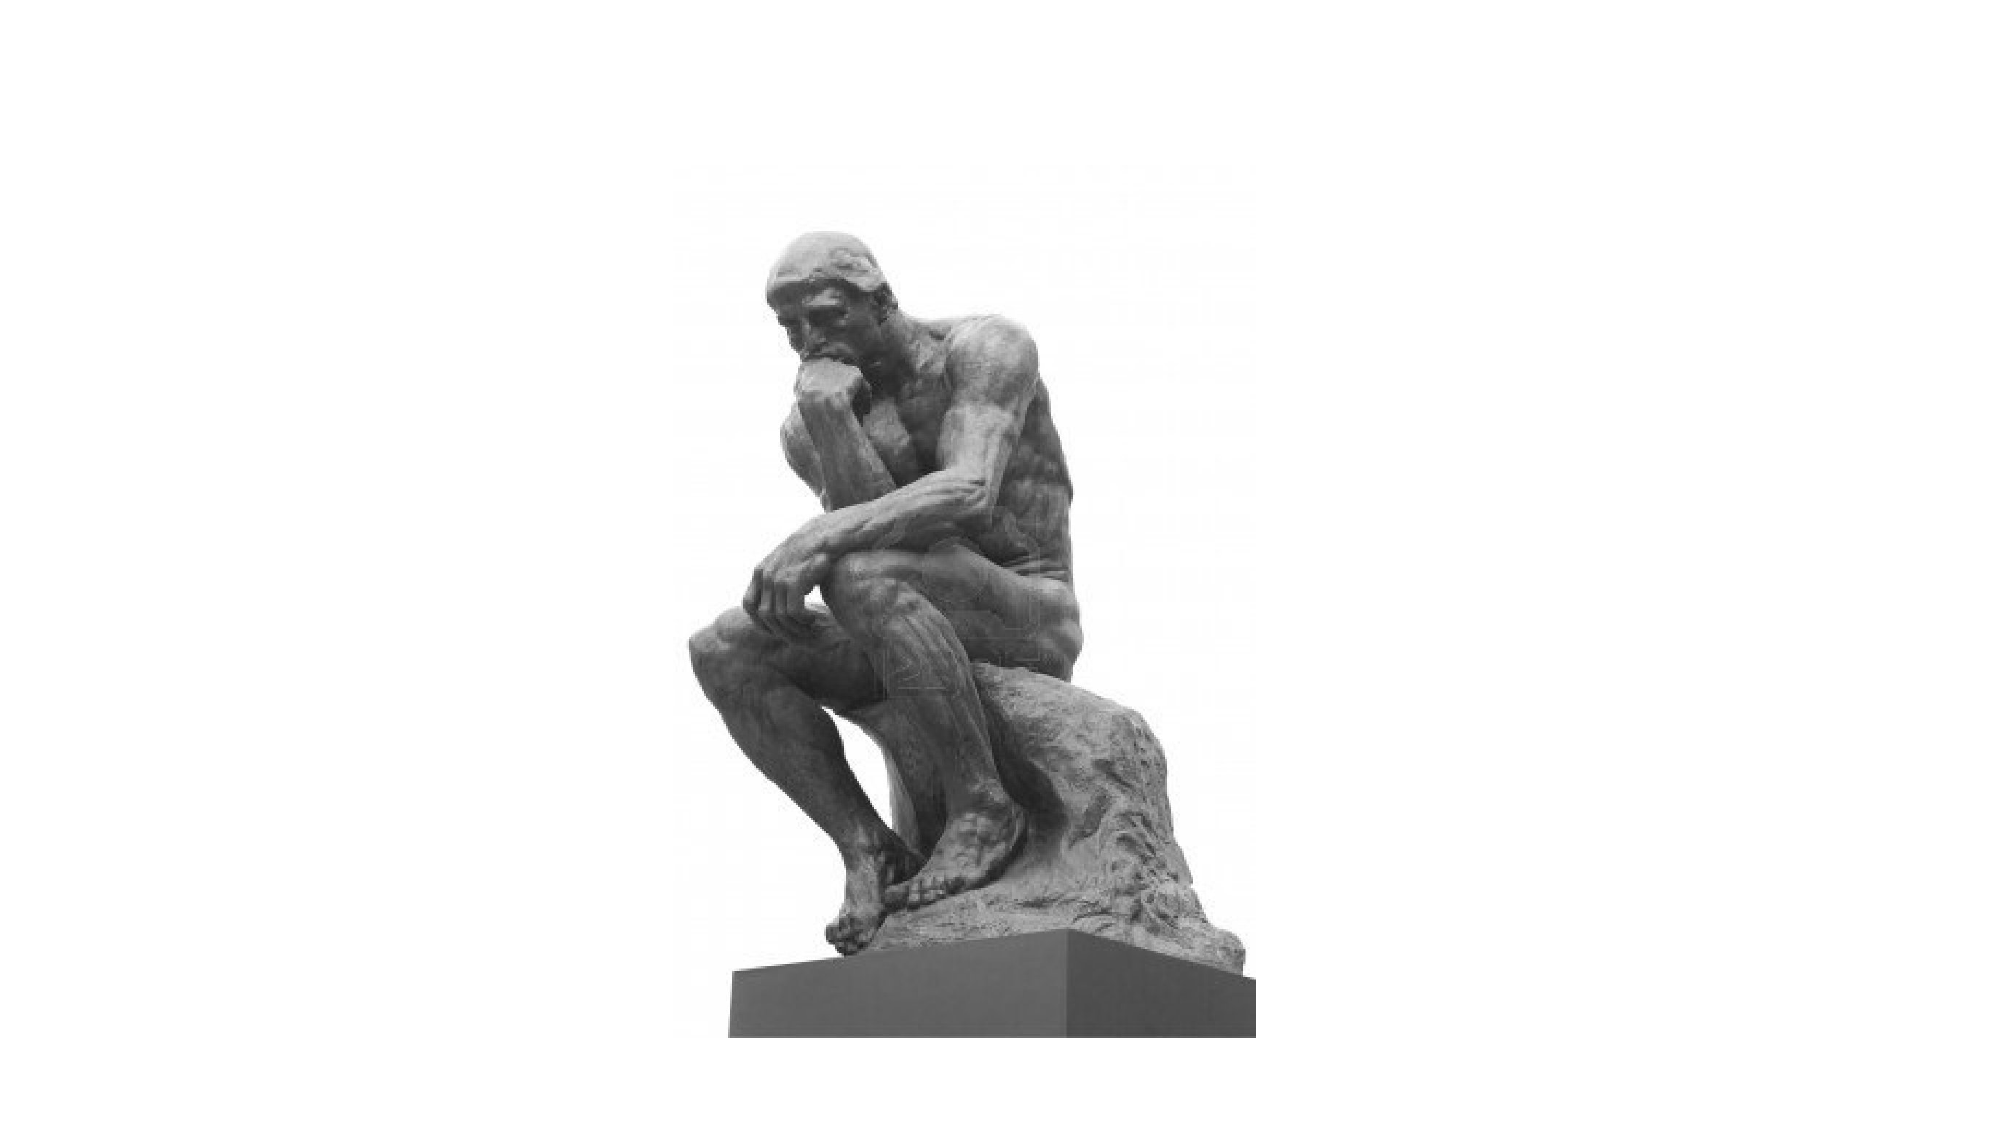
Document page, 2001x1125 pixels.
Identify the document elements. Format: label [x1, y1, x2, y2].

picture [673, 165, 1256, 1038]
